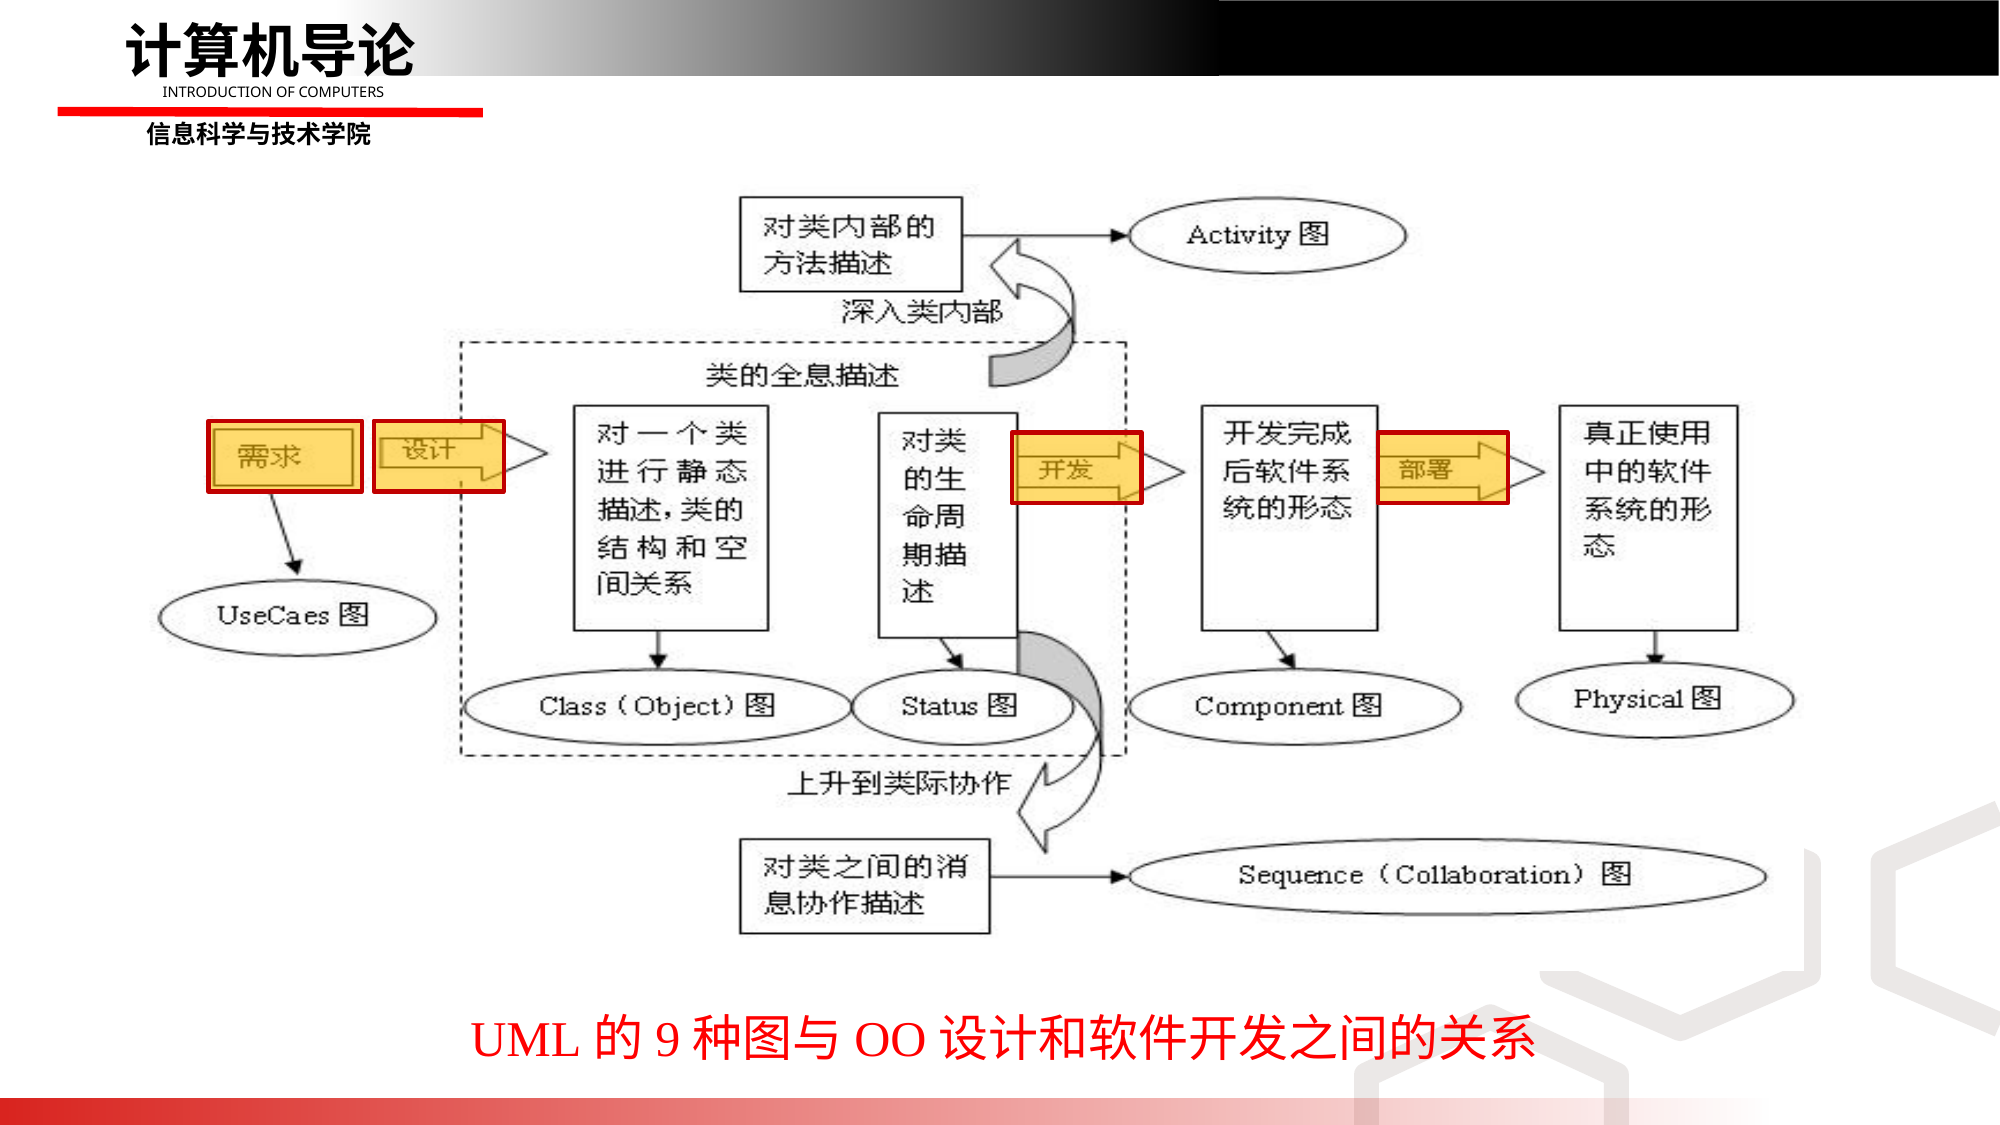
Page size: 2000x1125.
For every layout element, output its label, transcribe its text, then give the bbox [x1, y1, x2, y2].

picture [149, 184, 1804, 972]
text_box UML的9种图与OO设计和软件开发之间的关系 [455, 999, 1554, 1075]
